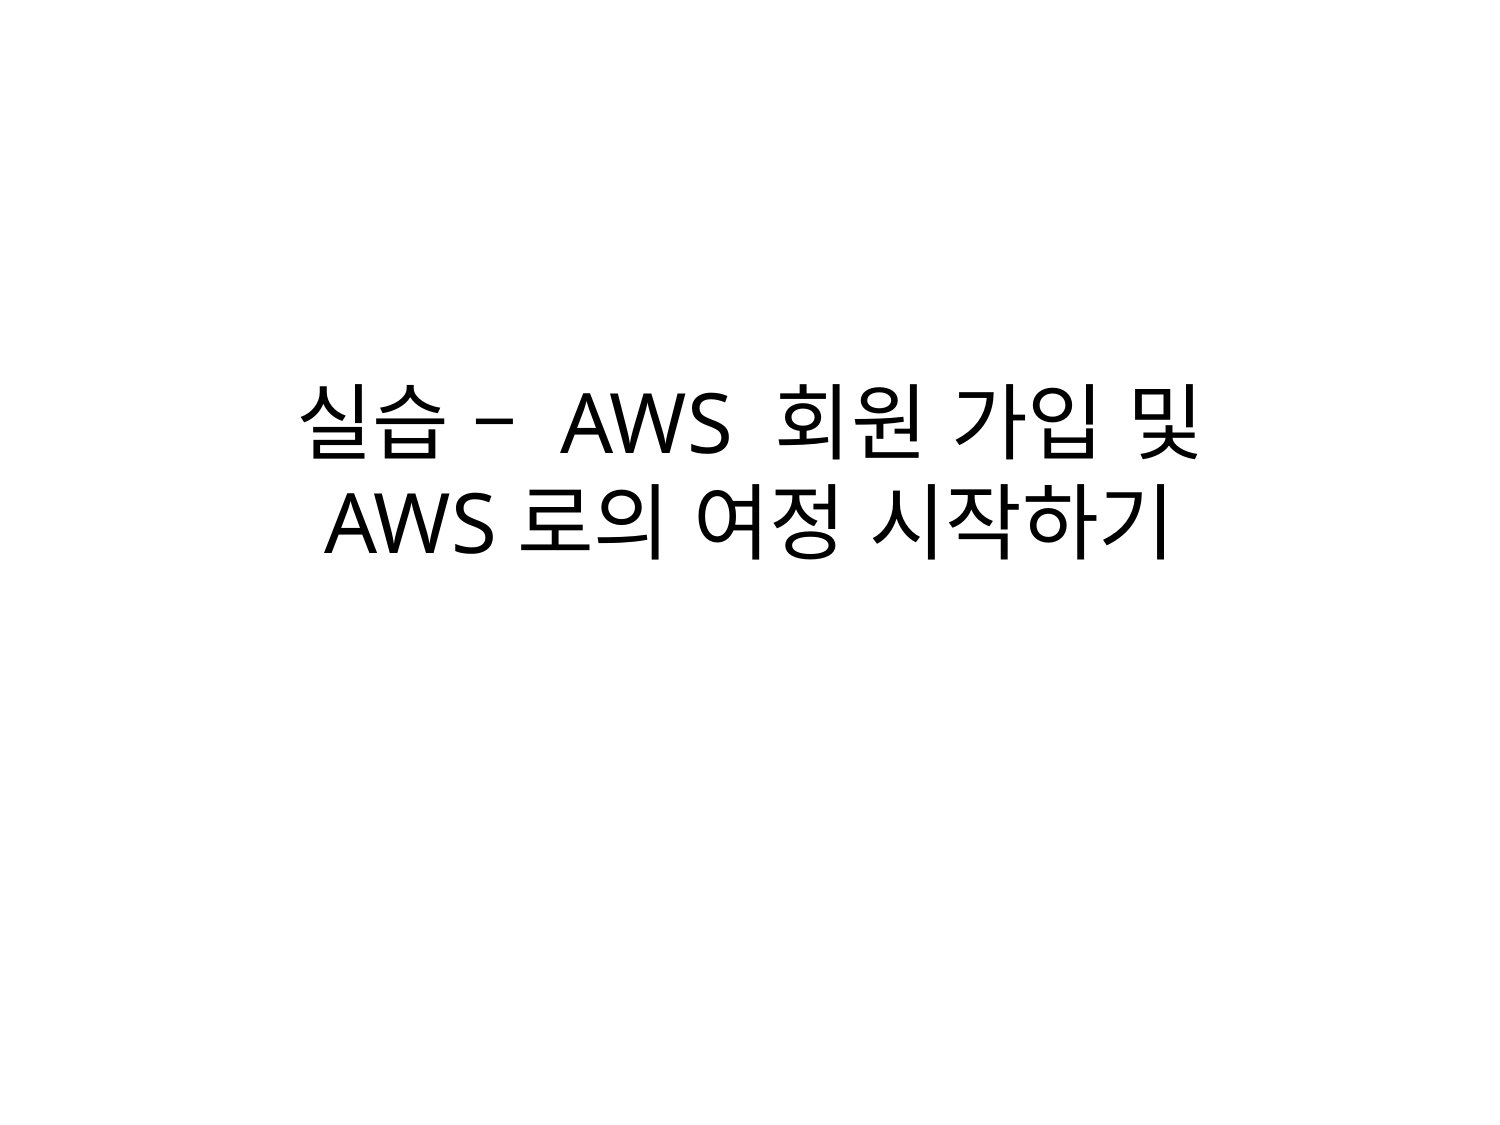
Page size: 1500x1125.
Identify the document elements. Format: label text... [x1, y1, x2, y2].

title 실습 – AWS 회원 가입 및 AWS로의 여정 시작하기 [112, 349, 1388, 591]
